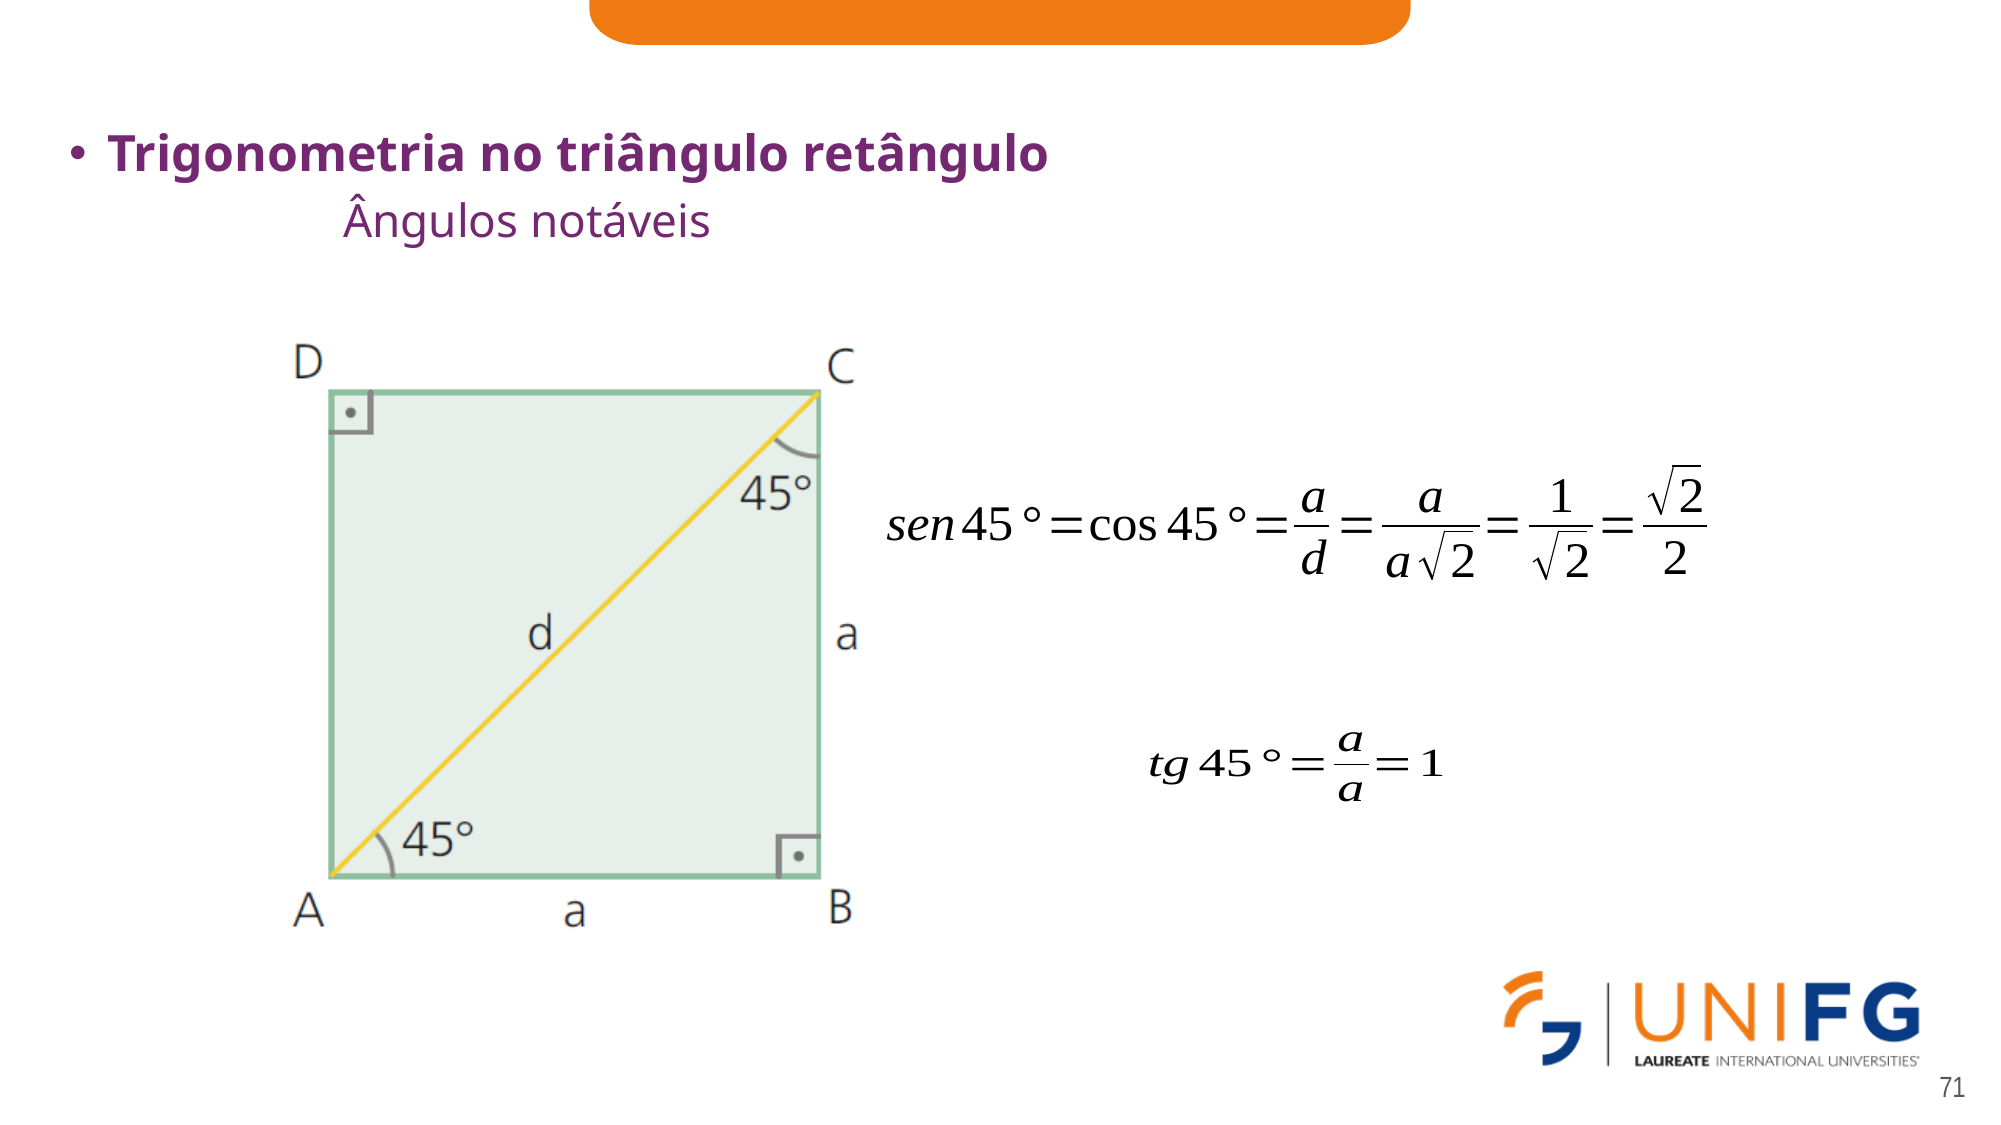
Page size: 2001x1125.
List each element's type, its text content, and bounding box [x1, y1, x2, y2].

text_box Ângulos notáveis [328, 184, 1483, 255]
picture [291, 341, 862, 933]
picture [1494, 1019, 1928, 1074]
list Trigonometria no triângulo retângulo [55, 120, 1945, 1019]
